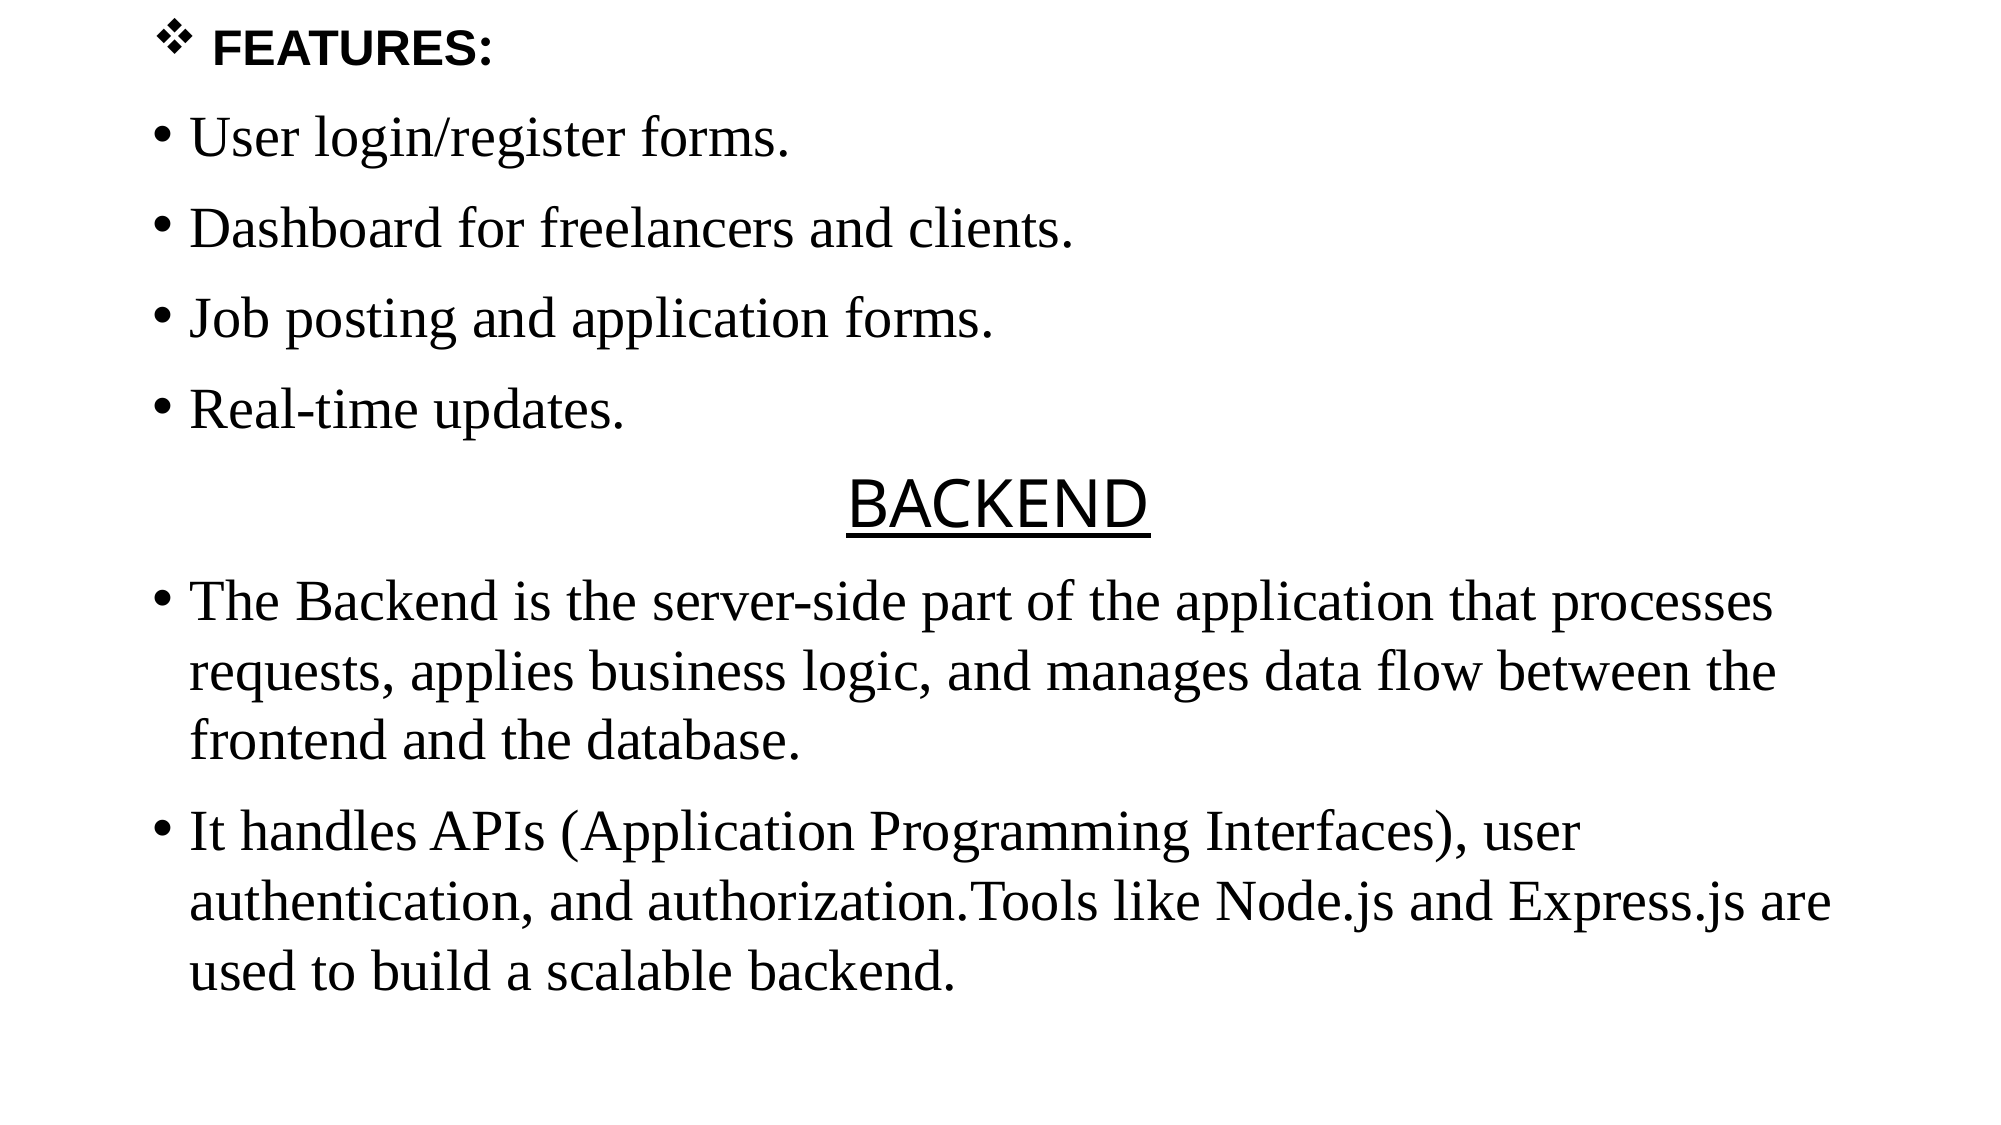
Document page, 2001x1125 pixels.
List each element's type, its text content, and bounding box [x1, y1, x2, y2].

list FEATURES: User login/register forms. Dashboard for freelancers and clients. Job posting and application forms. Real-time updates. BACKEND The Backend is the server-side part of the application that processes requests, applies business logic, and manages data flow between the frontend and the database. It handles APIs (Application Programming Interfaces), user authentication, and authorization.Tools like Node.js and Express.js are used to build a scalable backend. [137, 0, 1860, 1125]
